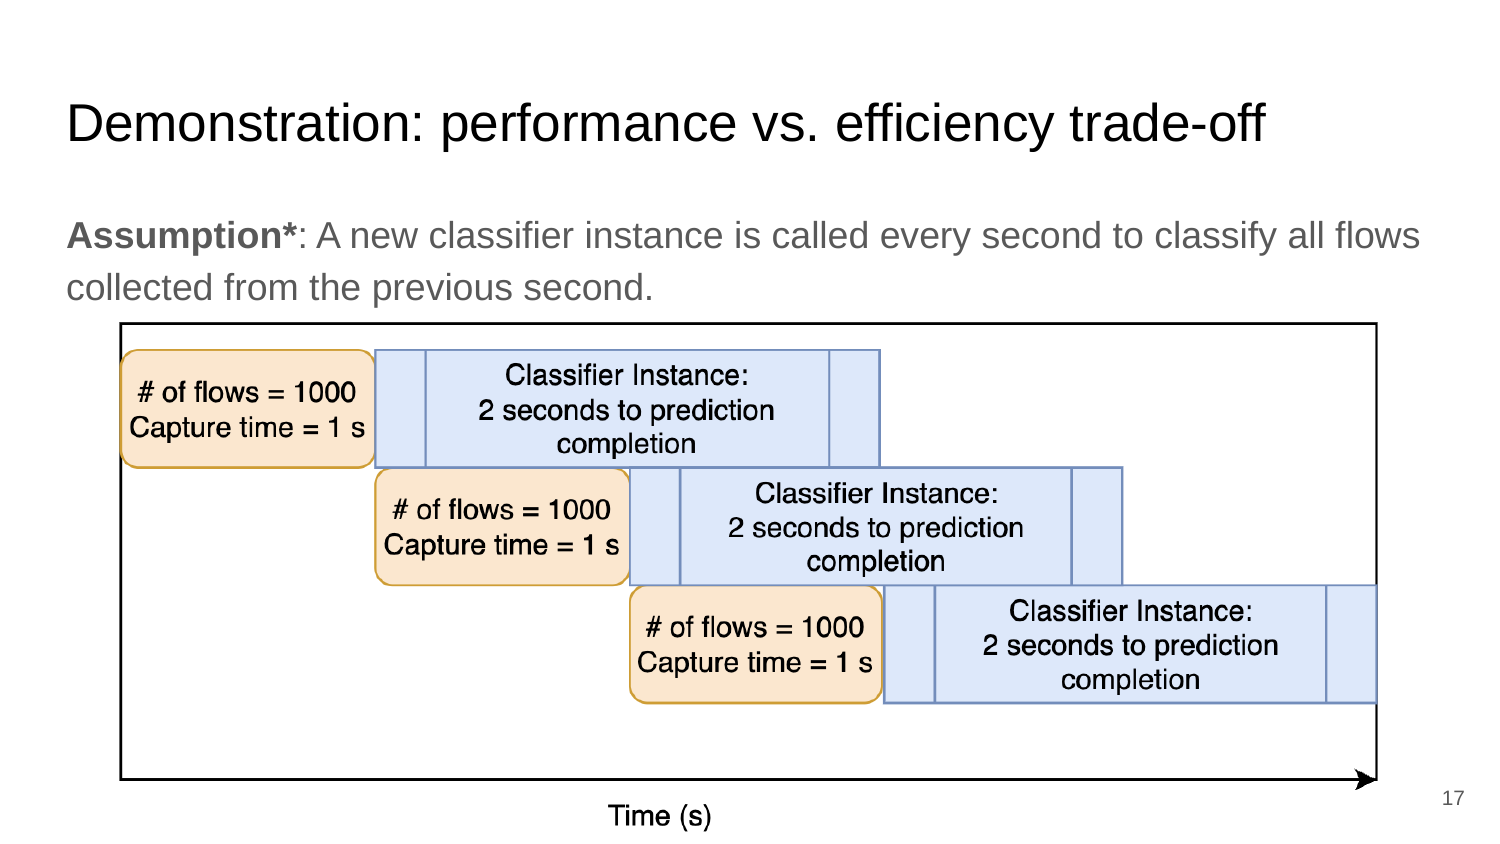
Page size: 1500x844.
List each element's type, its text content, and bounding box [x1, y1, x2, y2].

picture [112, 313, 1388, 844]
title Demonstration: performance vs. efficiency trade-off [51, 72, 1449, 167]
slide_number 17 [1391, 764, 1480, 830]
list Assumption*: A new classifier instance is called every second to classify all flows collected from the previous second. [51, 189, 1449, 750]
